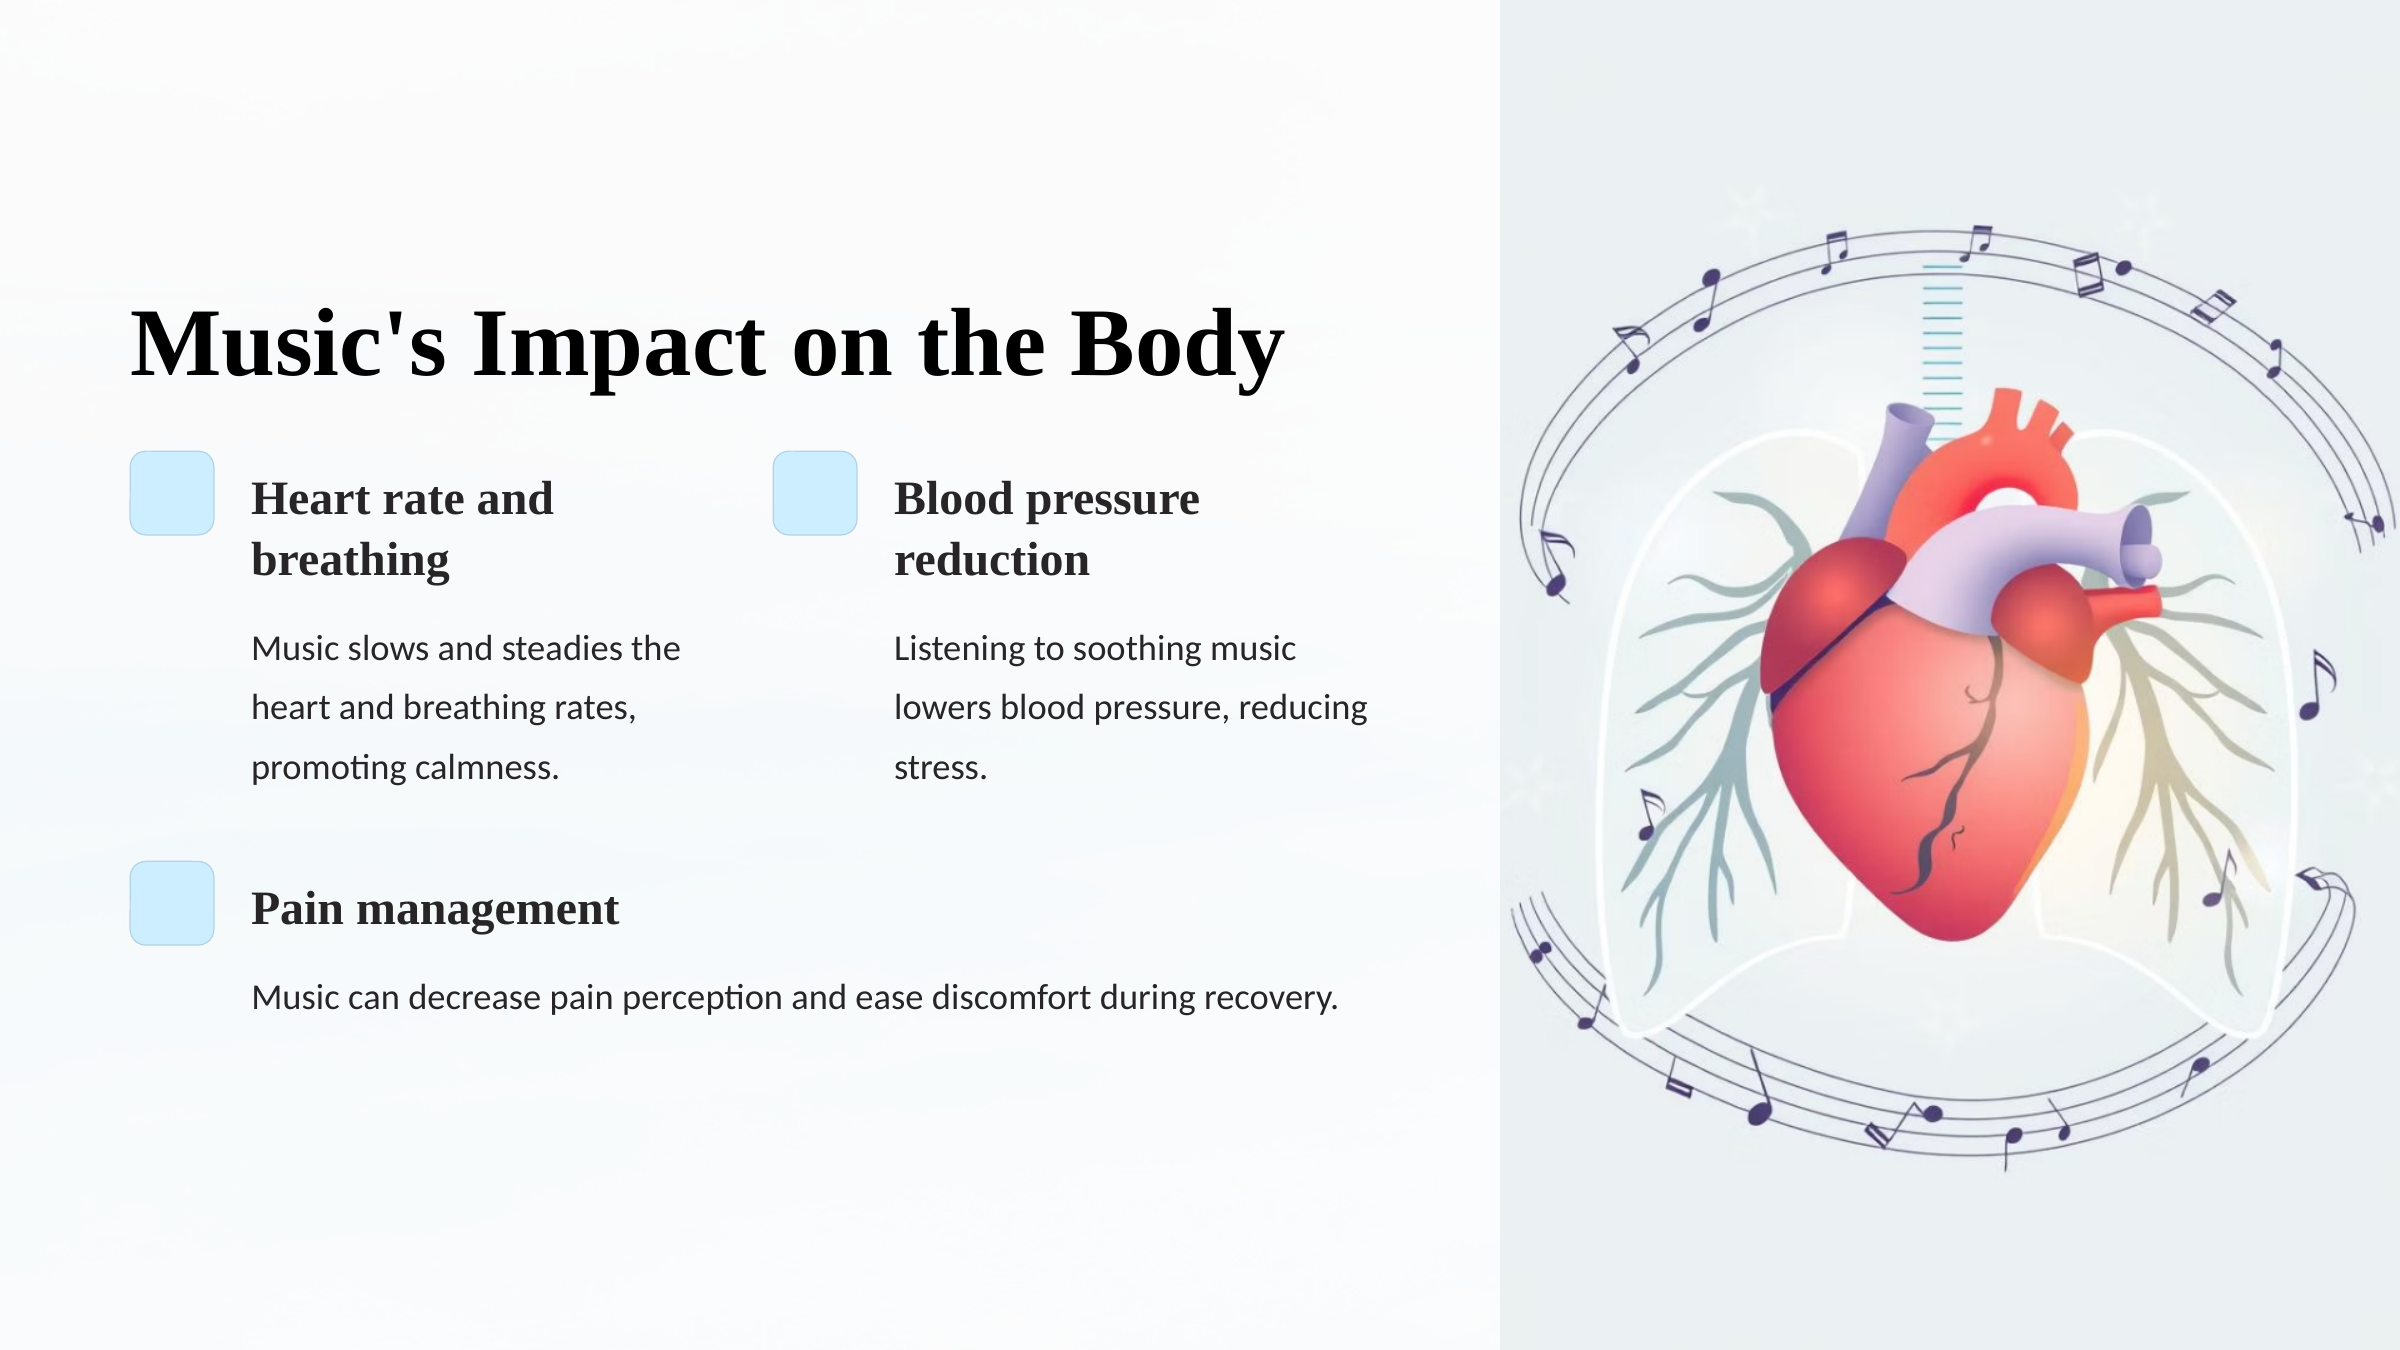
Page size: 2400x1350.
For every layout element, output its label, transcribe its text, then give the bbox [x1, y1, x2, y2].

picture [1499, 0, 2400, 1350]
text_box Listening to soothing music lowers blood pressure, reducing stress. [894, 608, 1370, 787]
text_box Pain management [251, 874, 740, 936]
text_box Music can decrease pain perception and ease discomfort during recovery. [251, 957, 1370, 1077]
text_box Heart rate and breathing [251, 463, 727, 587]
text_box [130, 451, 214, 535]
text_box Blood pressure reduction [894, 463, 1370, 587]
text_box Music's Impact on the Body [130, 273, 1354, 396]
text_box [130, 861, 214, 946]
text_box Music slows and steadies the heart and breathing rates, promoting calmness. [251, 608, 727, 787]
text_box [773, 451, 857, 535]
